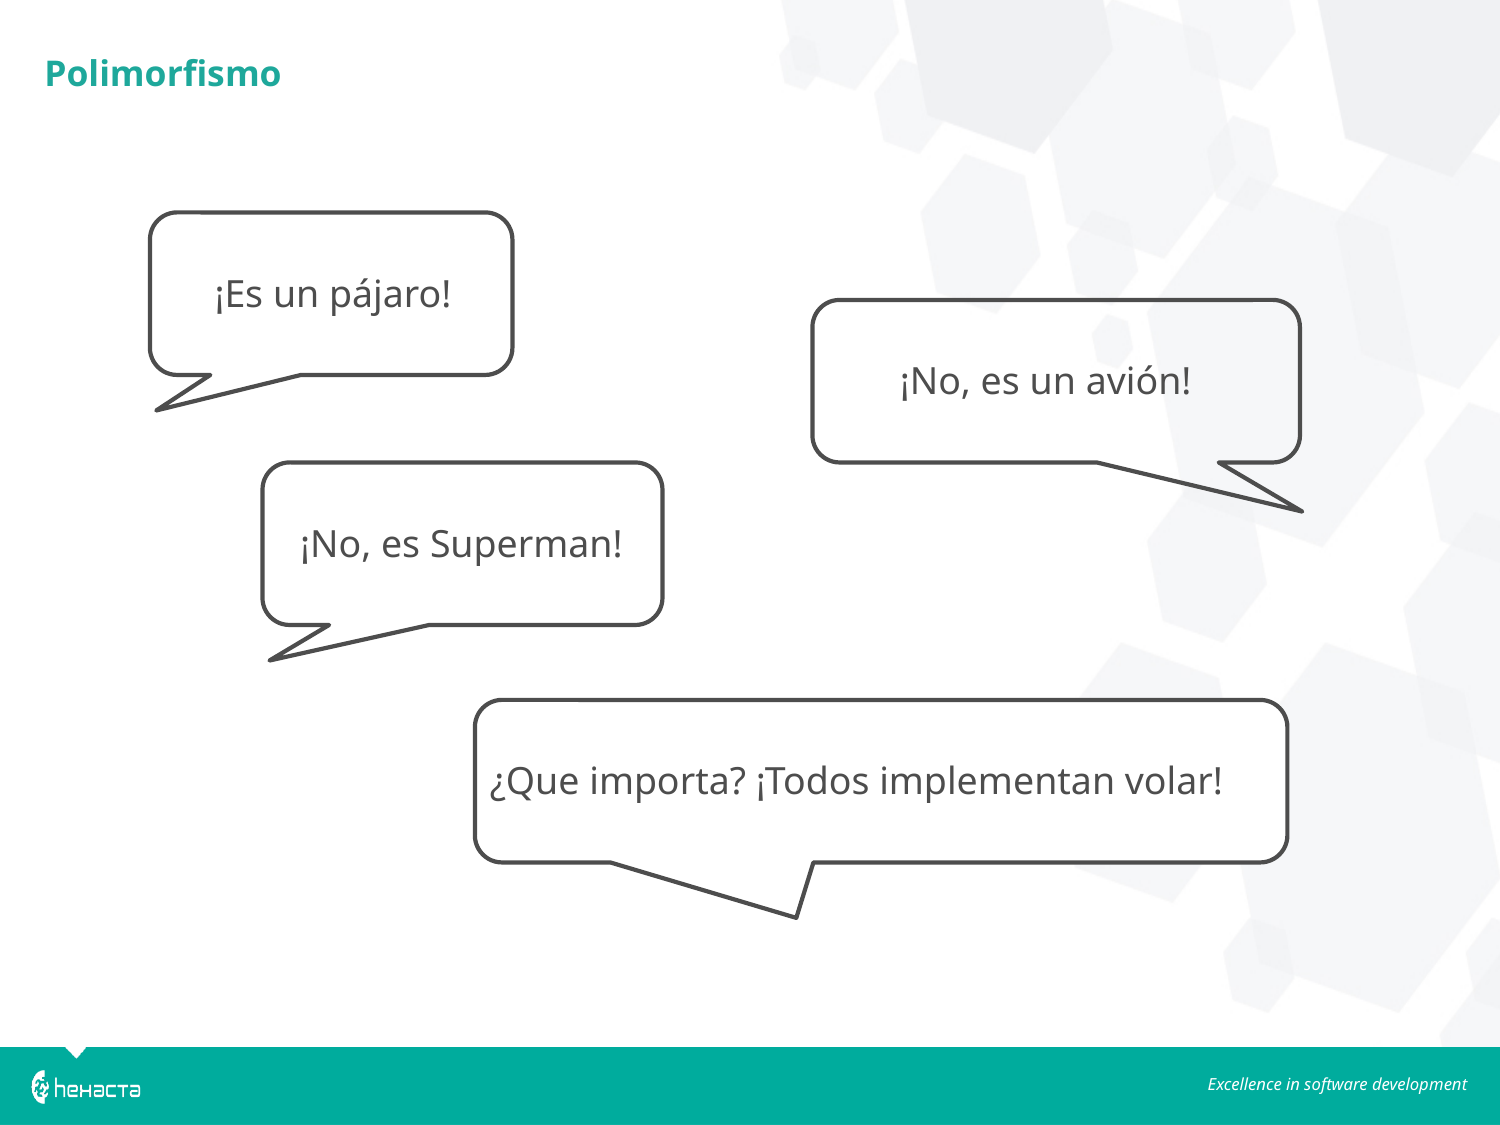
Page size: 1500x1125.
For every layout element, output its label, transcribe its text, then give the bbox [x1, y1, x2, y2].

text_box [472, 697, 1290, 920]
text_box ¿Que importa? ¡Todos implementan volar! [474, 749, 1263, 810]
text_box ¡No, es un avión! [884, 349, 1207, 410]
list Polimorfismo [29, 43, 1471, 122]
picture [0, 0, 1500, 1125]
text_box ¡No, es Superman! [285, 512, 638, 573]
text_box [810, 297, 1305, 514]
text_box [147, 210, 515, 413]
text_box [260, 460, 665, 663]
text_box ¡Es un pájaro! [199, 262, 467, 323]
